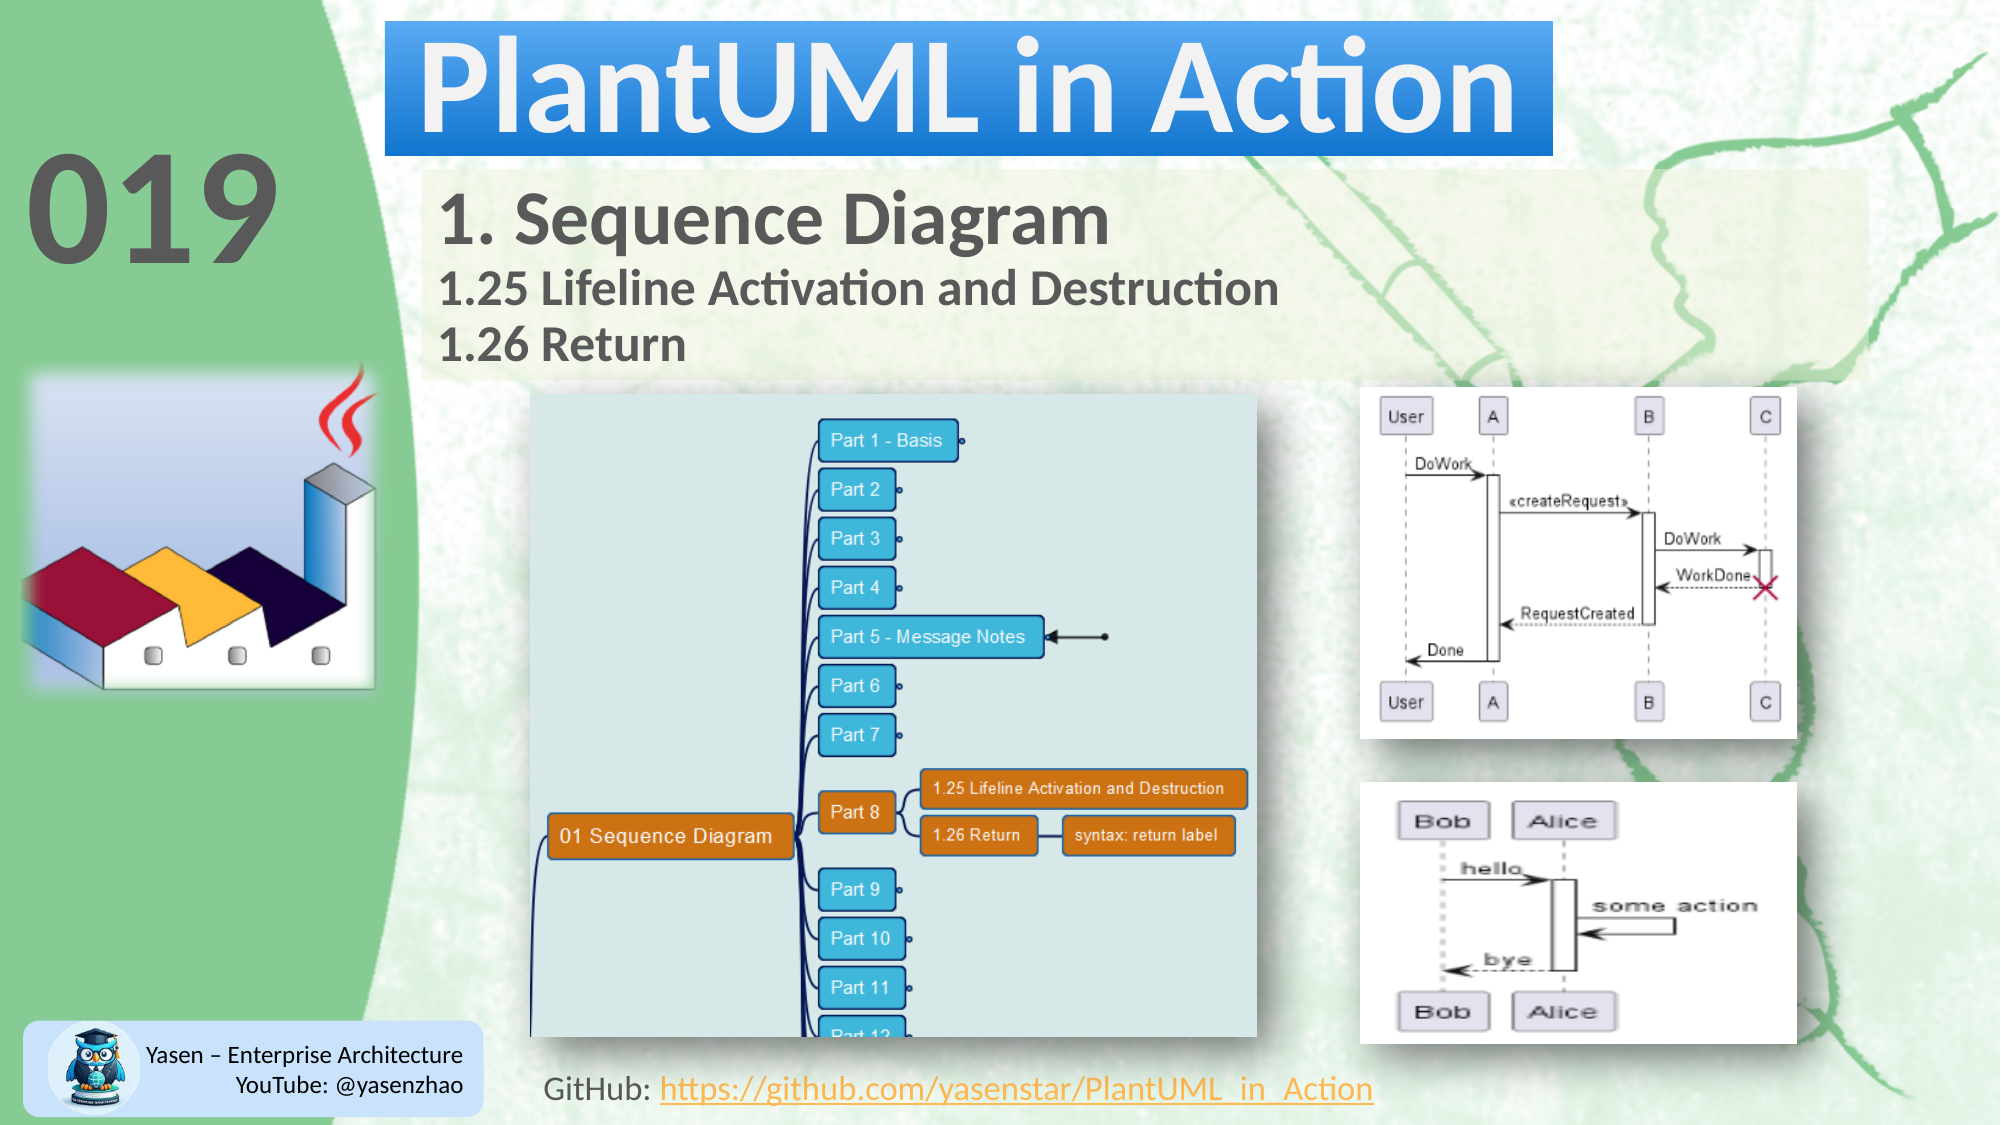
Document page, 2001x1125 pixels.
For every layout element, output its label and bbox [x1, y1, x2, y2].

picture [0, 0, 2000, 1125]
text_box [22, 1020, 484, 1118]
